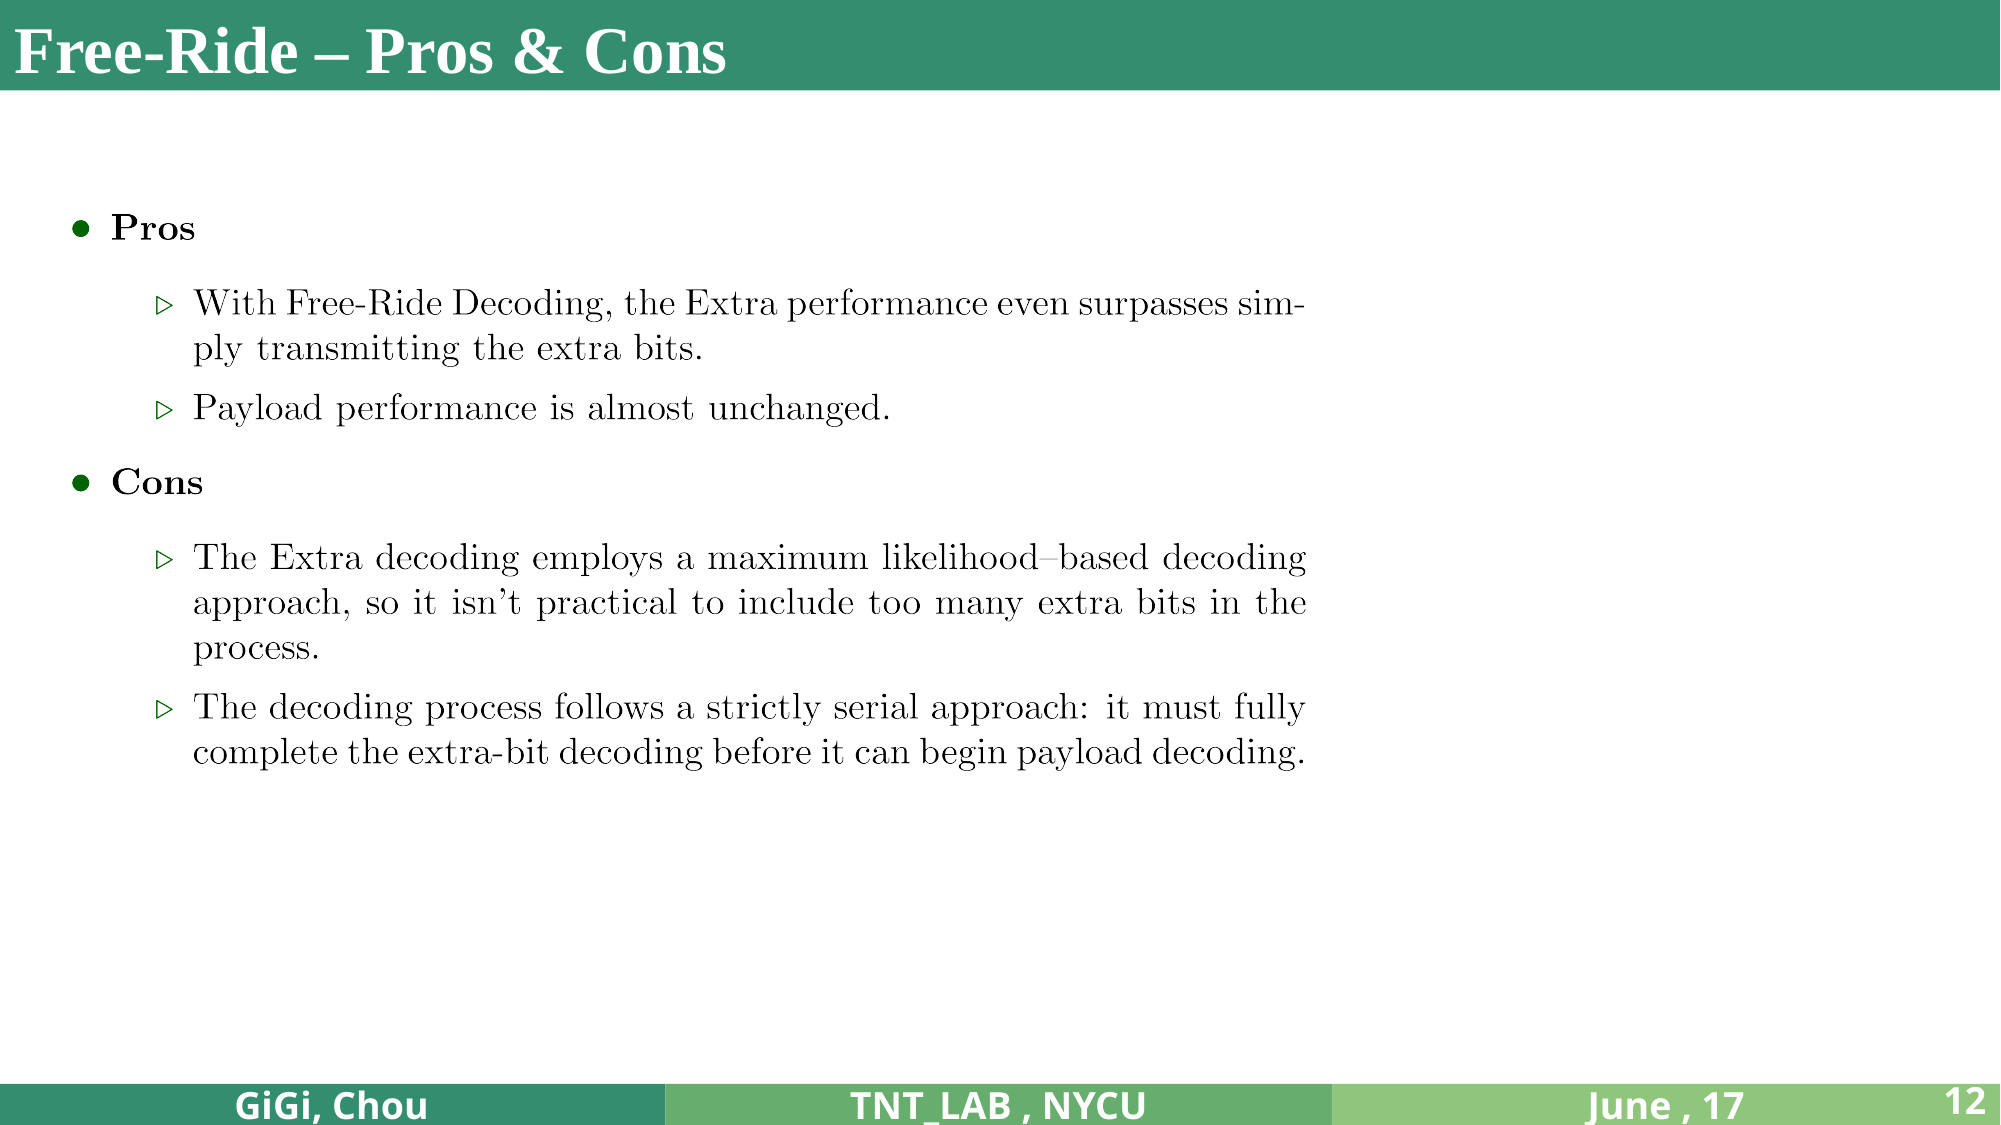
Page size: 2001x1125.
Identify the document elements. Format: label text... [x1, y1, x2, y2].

text_box Free-Ride – Pros & Cons [0, 0, 1746, 95]
picture [71, 214, 1306, 772]
slide_number 12 [1551, 1083, 2000, 1121]
